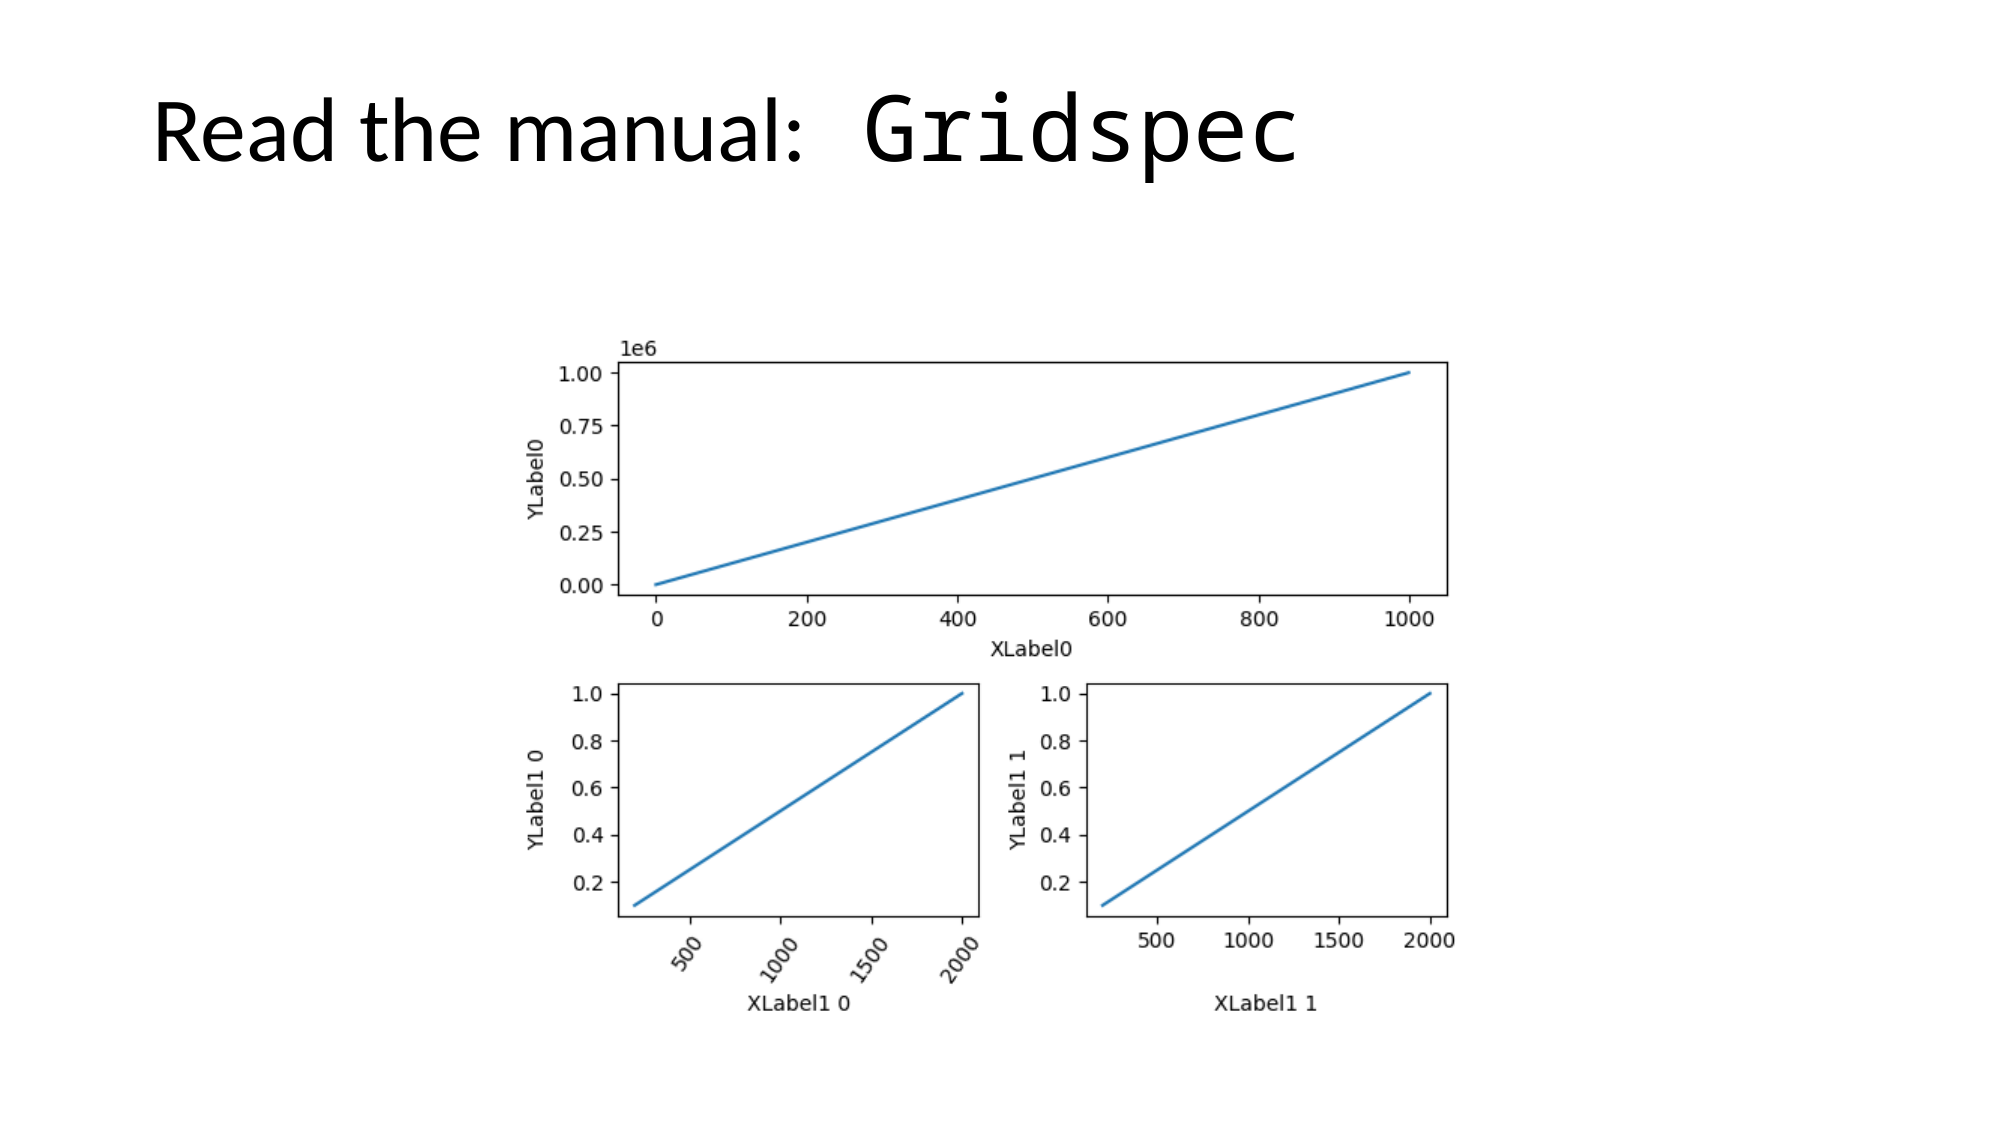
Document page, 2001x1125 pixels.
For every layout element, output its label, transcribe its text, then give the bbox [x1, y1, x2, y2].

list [519, 317, 1480, 1038]
title Read the manual: Gridspec [137, 59, 1863, 205]
